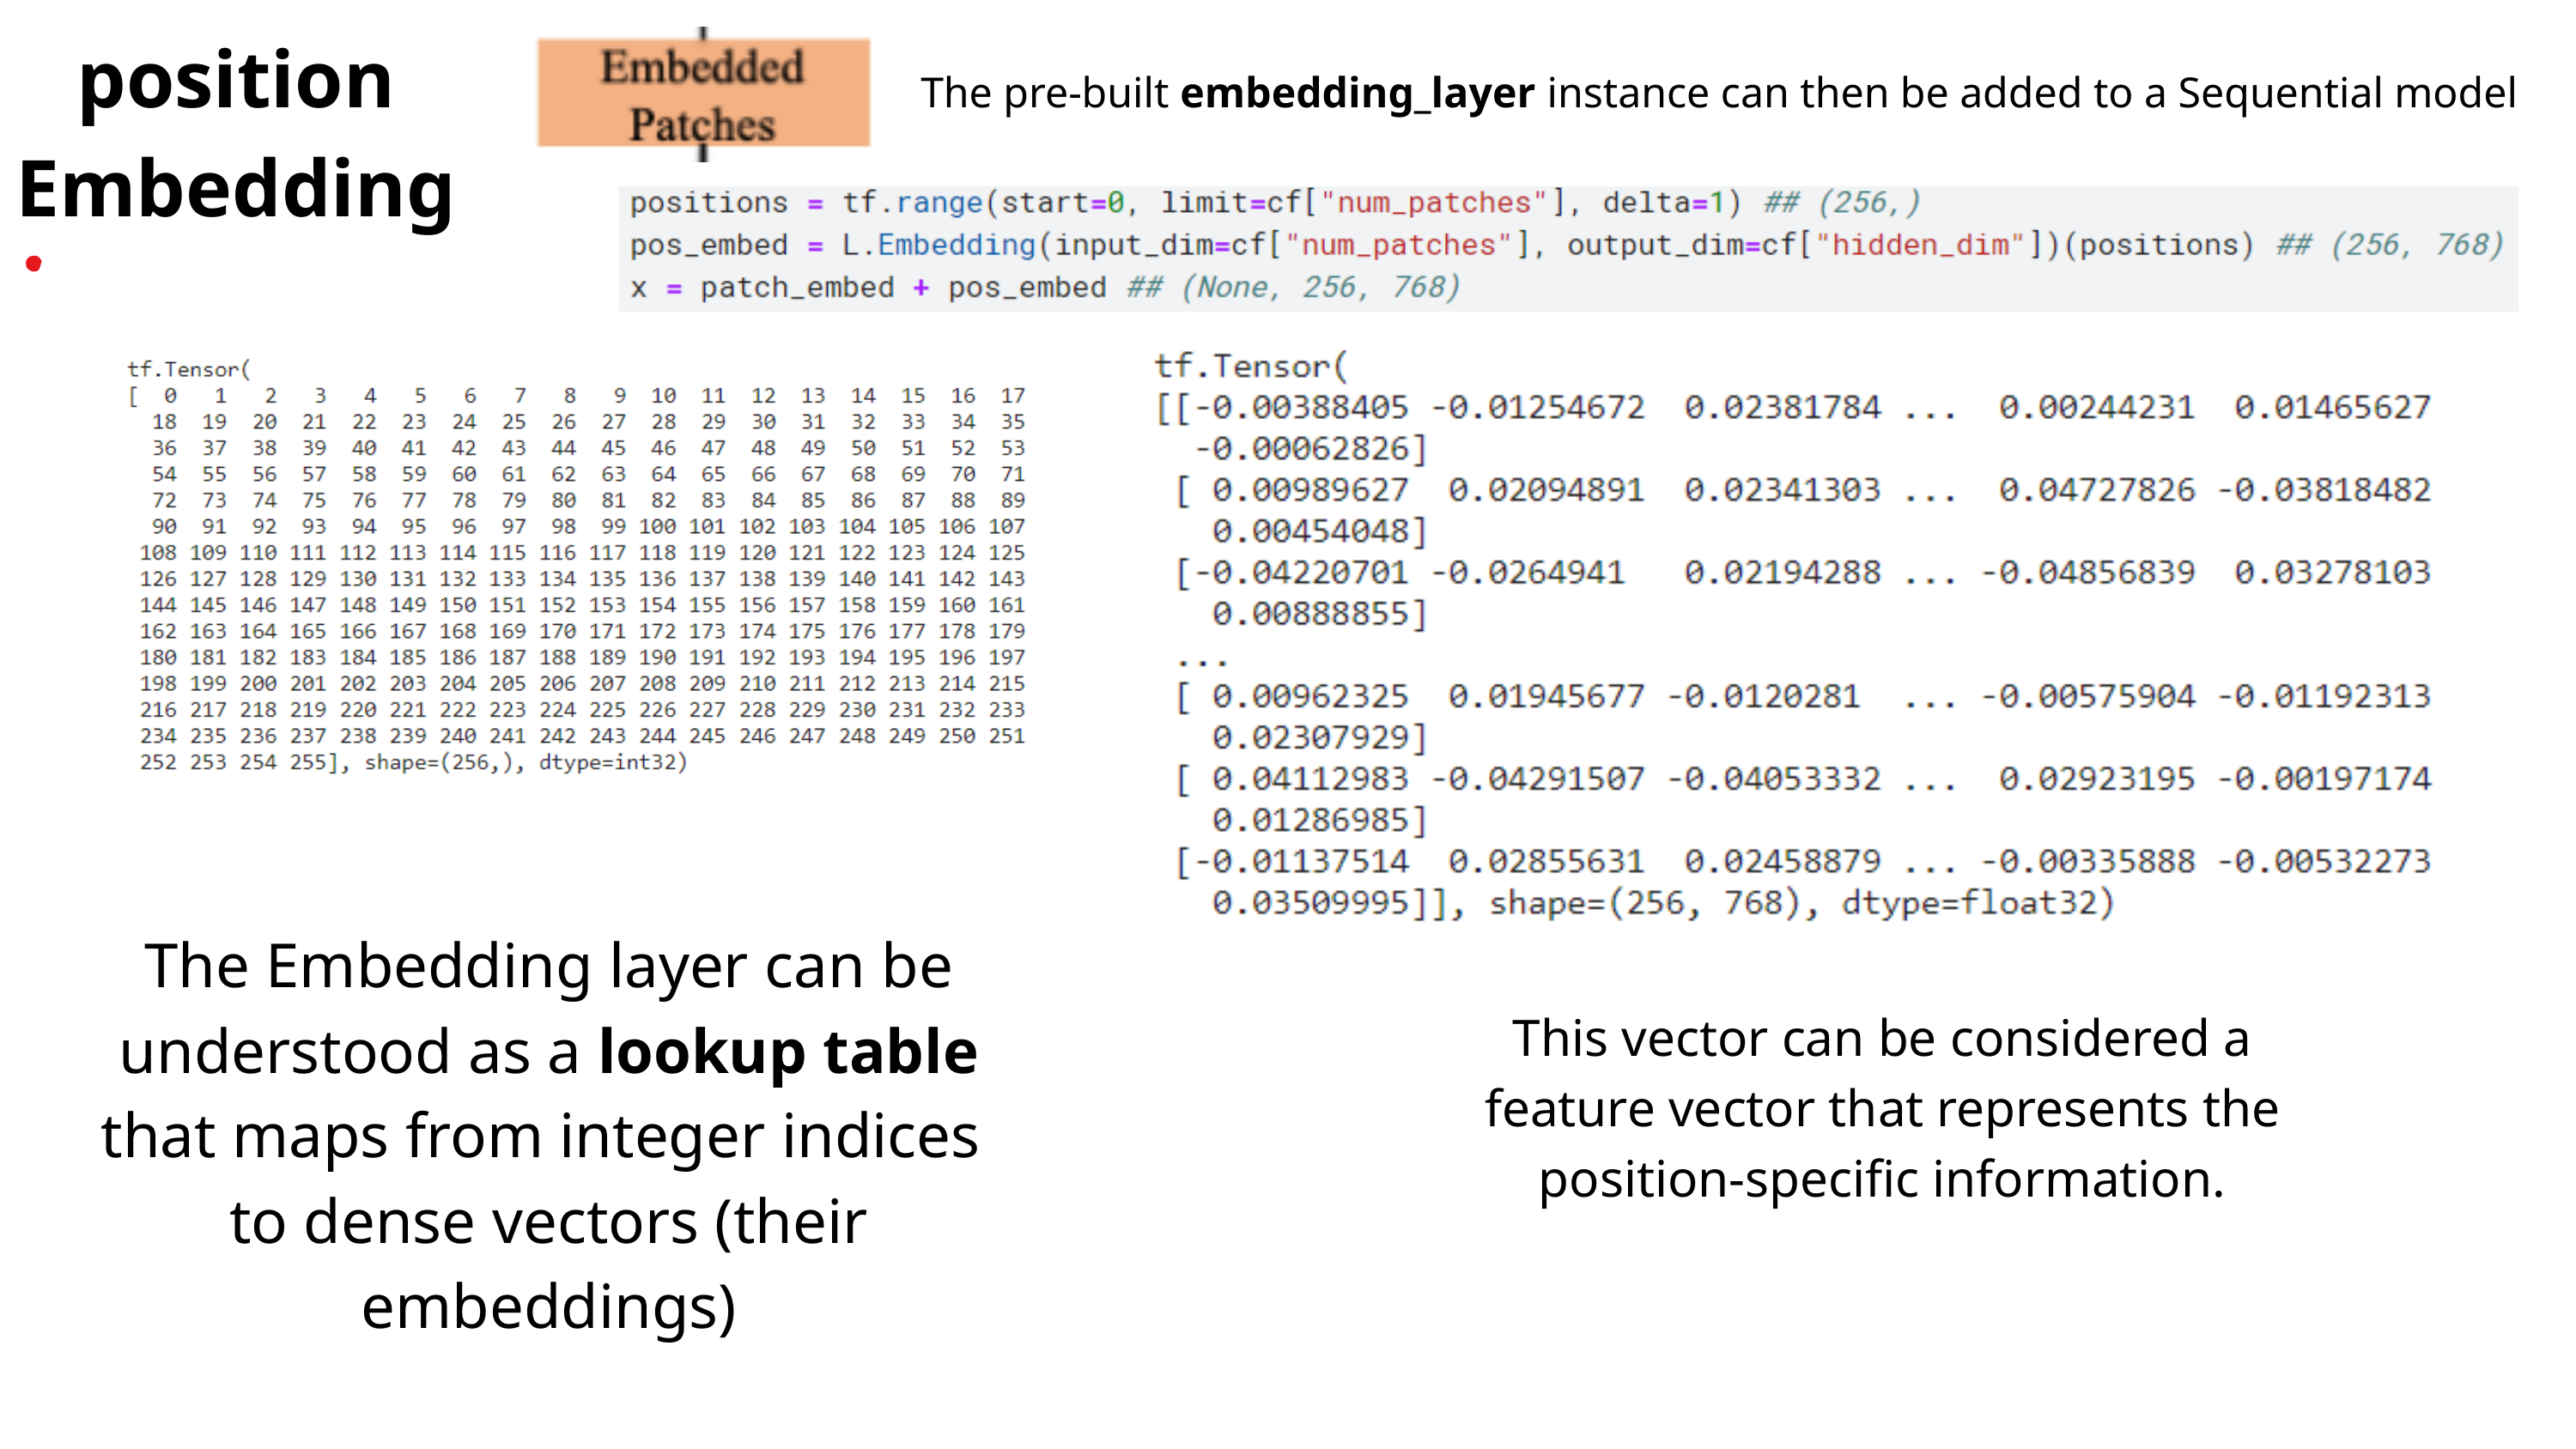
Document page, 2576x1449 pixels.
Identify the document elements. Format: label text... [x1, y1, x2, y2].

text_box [21, 250, 47, 277]
text_box [1128, 350, 2481, 944]
text_box The pre-built embedding_layer instance can then be added to a Sequential model [905, 58, 2535, 116]
text_box [507, 27, 898, 162]
text_box position Embedding [0, 13, 472, 233]
text_box This vector can be considered a feature vector that represents the position-specific information. [1435, 996, 2330, 1208]
text_box [96, 348, 1072, 785]
text_box [618, 186, 2519, 312]
text_box The Embedding layer can be understood as a lookup table that maps from integer indices to dense vectors (their embeddings) [96, 914, 1002, 1341]
